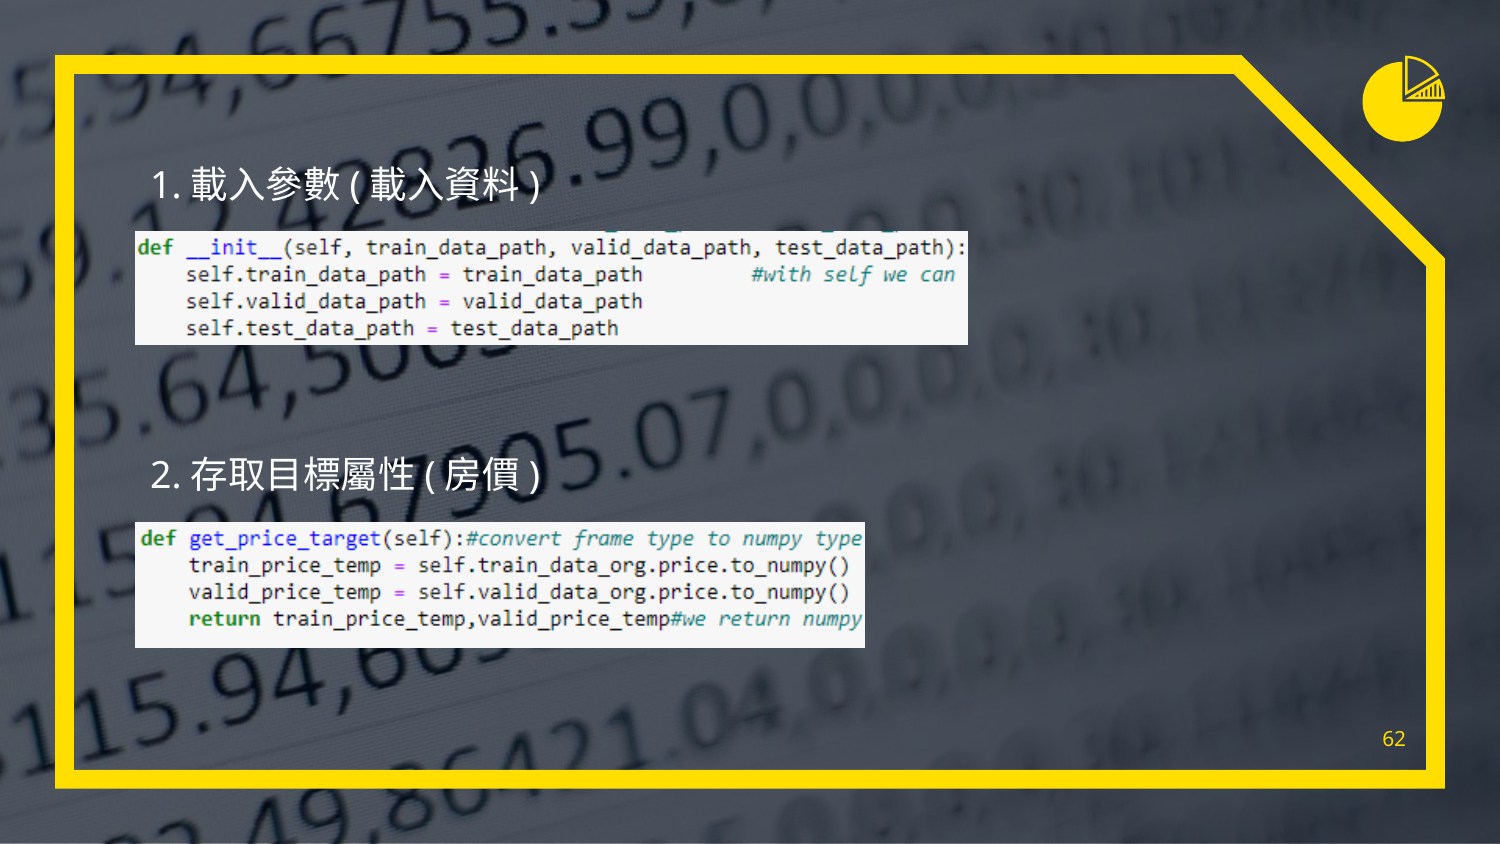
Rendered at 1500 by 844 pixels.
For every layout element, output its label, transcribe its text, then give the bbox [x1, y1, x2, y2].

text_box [1362, 55, 1446, 142]
picture [0, 0, 1500, 844]
text_box 1.載入參數(載入資料) [135, 145, 1211, 207]
text_box 2.存取目標屬性(房價) [135, 436, 1211, 498]
slide_number 62 [1366, 711, 1406, 755]
